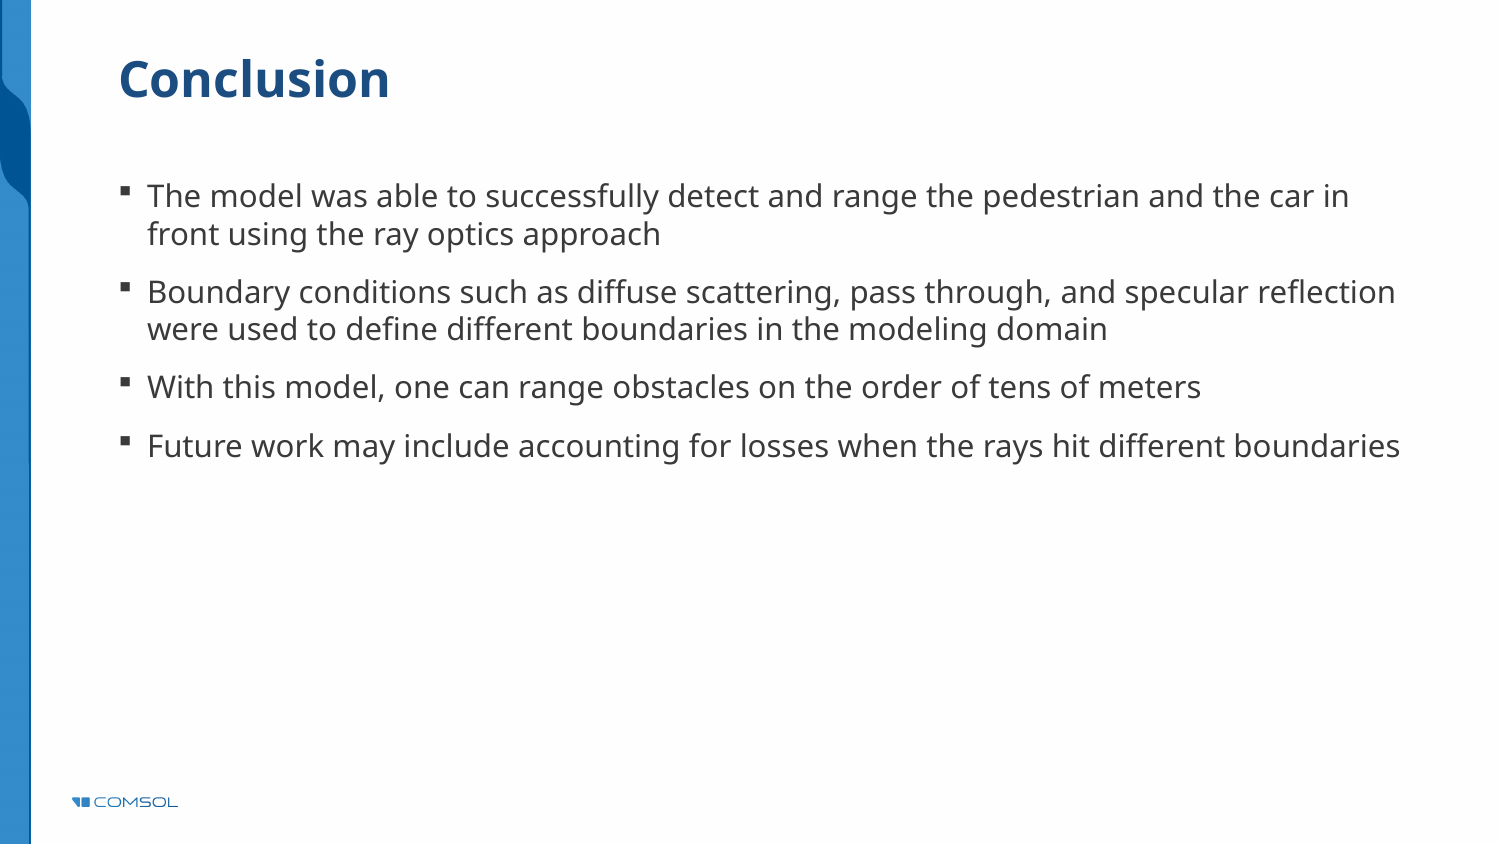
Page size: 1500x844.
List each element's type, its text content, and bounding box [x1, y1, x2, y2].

title Conclusion [103, 46, 1425, 168]
picture [0, 0, 1500, 844]
list The model was able to successfully detect and range the pedestrian and the car in front using the ray optics approach Boundary conditions such as diffuse scattering, pass through, and specular reflection were used to define different boundaries in the modeling domain With this model, one can range obstacles on the order of tens of meters Future work may include accounting for losses when the rays hit different boundaries [103, 168, 1425, 785]
